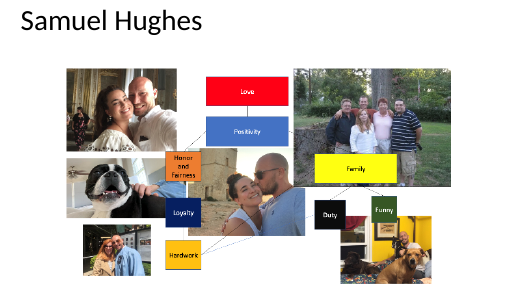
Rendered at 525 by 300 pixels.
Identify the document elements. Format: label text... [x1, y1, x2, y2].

title Samuel Hughes [5, 5, 453, 37]
picture [62, 62, 451, 288]
